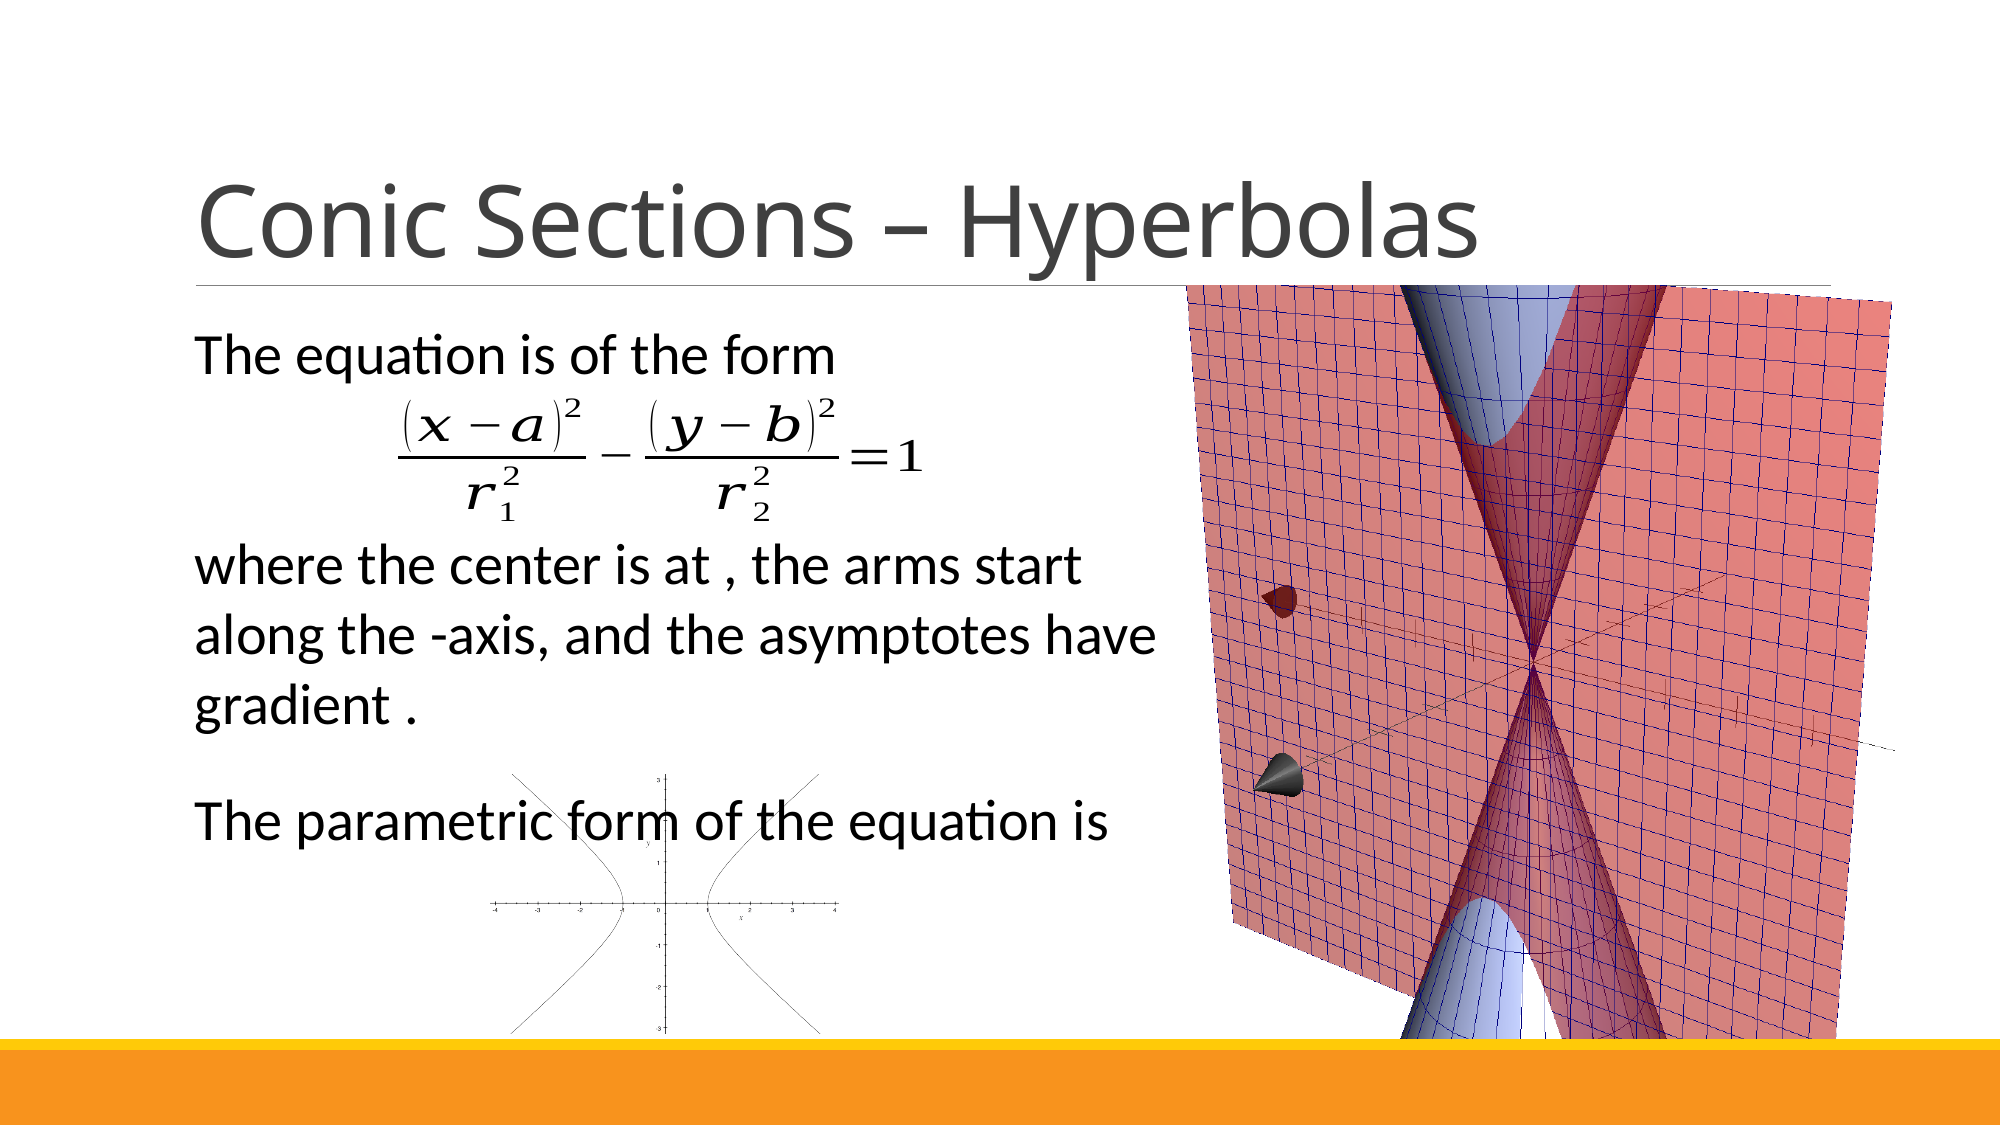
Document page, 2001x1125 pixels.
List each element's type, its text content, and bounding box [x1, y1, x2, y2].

picture [490, 773, 839, 1035]
text_box The parametric form of the equation is [845, 774, 1176, 859]
title Conic Sections – Hyperbolas [180, 47, 1830, 285]
text_box The parametric form of the equation is [180, 774, 489, 859]
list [1179, 285, 1906, 1040]
